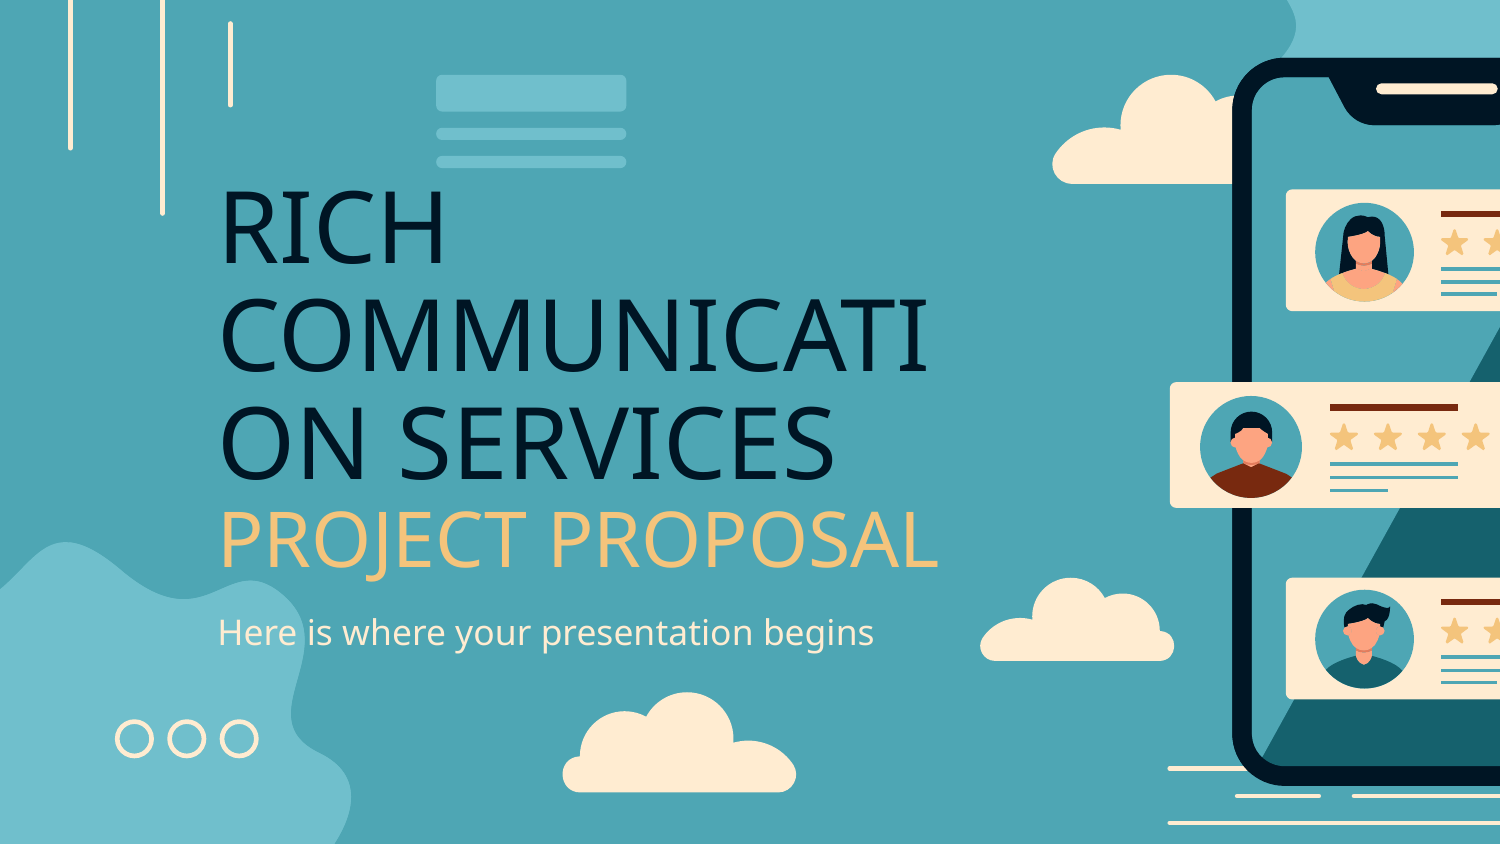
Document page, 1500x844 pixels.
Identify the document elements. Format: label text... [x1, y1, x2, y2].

text_box [980, 577, 1164, 661]
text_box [1169, 57, 1500, 787]
subtitle Here is where your presentation begins [202, 597, 999, 665]
title RICH COMMUNICATION SERVICES PROJECT PROPOSAL [202, 179, 999, 583]
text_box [435, 74, 627, 169]
